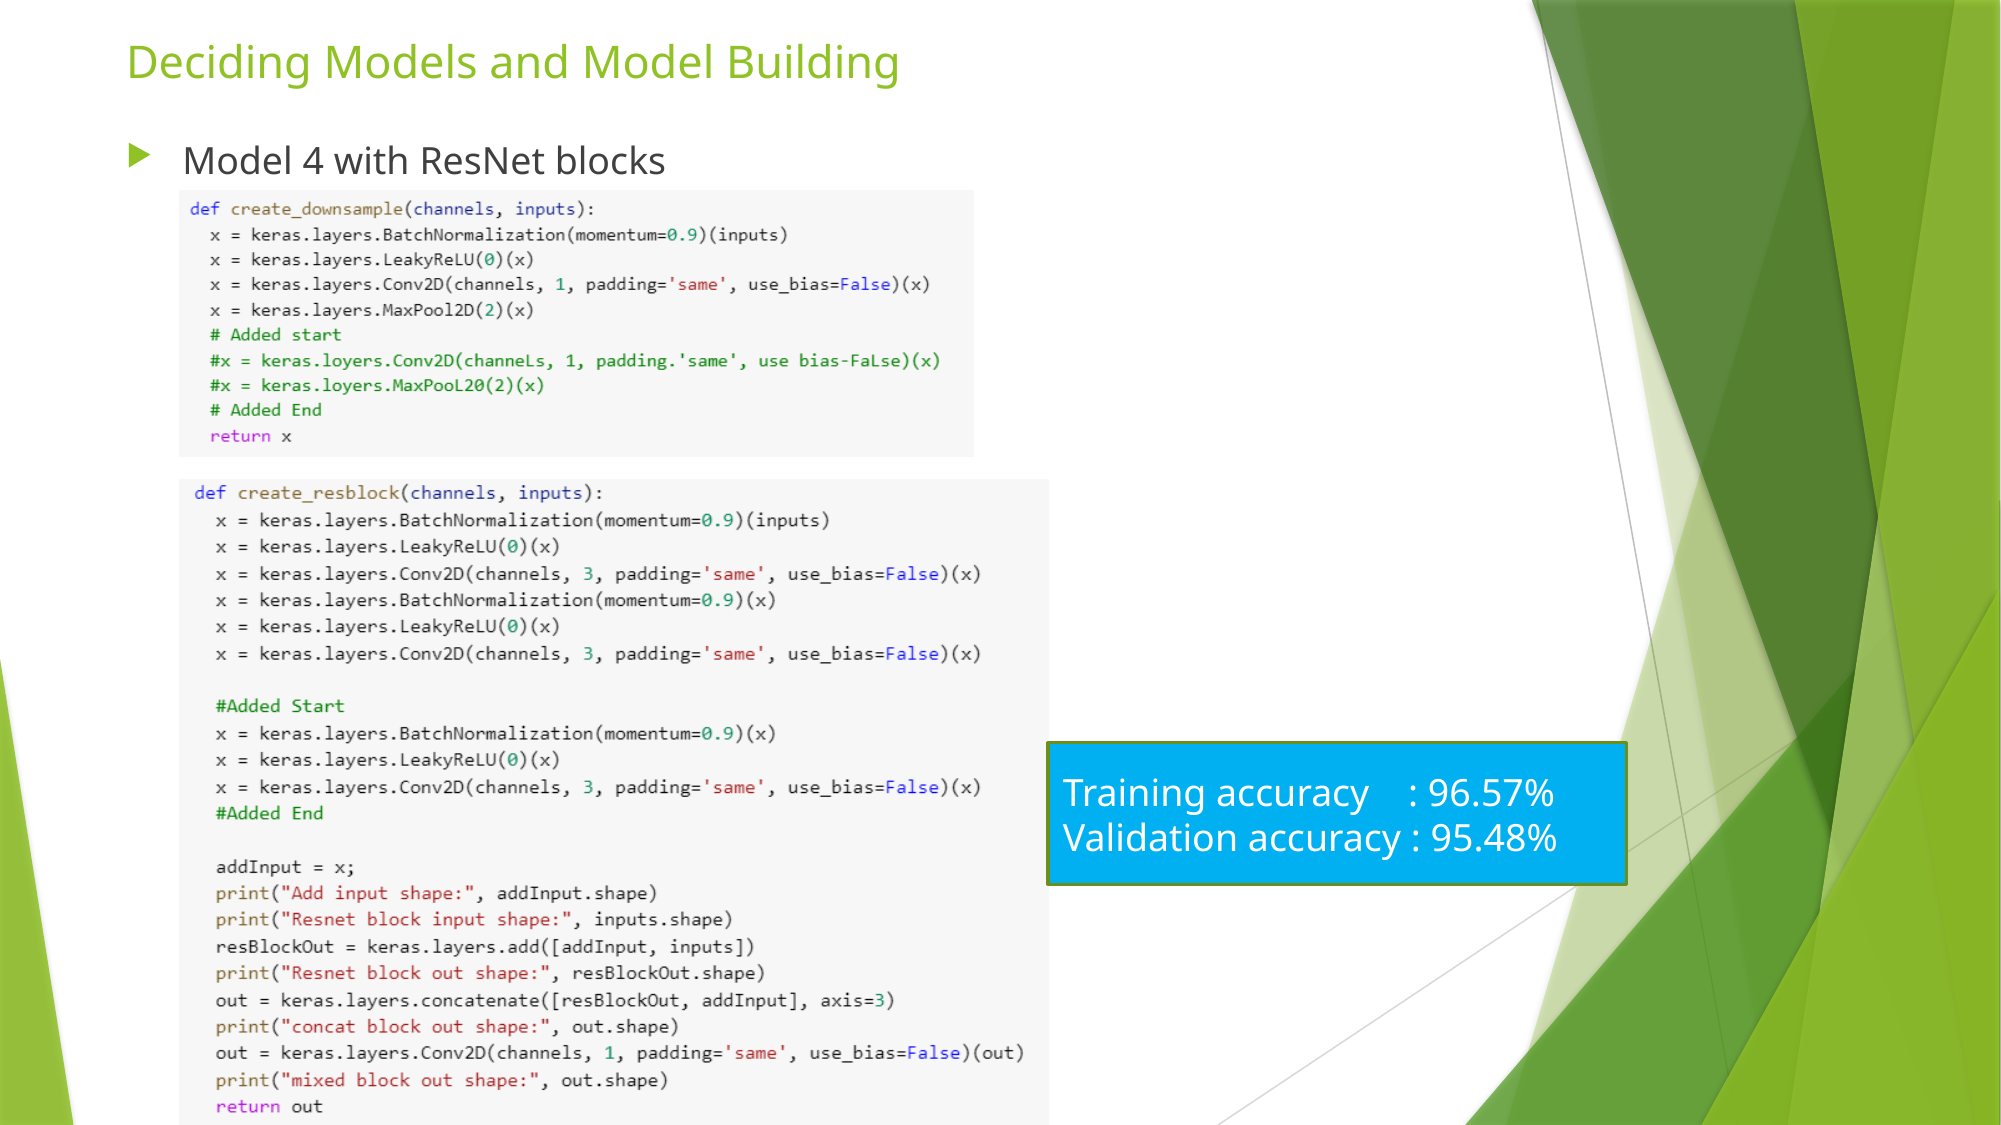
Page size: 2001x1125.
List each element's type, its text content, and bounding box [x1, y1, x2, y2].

picture [178, 479, 1050, 1125]
picture [178, 189, 974, 457]
list Model 4 with ResNet blocks [111, 129, 1522, 767]
text_box Training accuracy : 96.57% Validation accuracy : 95.48% [1053, 741, 1628, 886]
title Deciding Models and Model Building [111, 25, 1522, 129]
